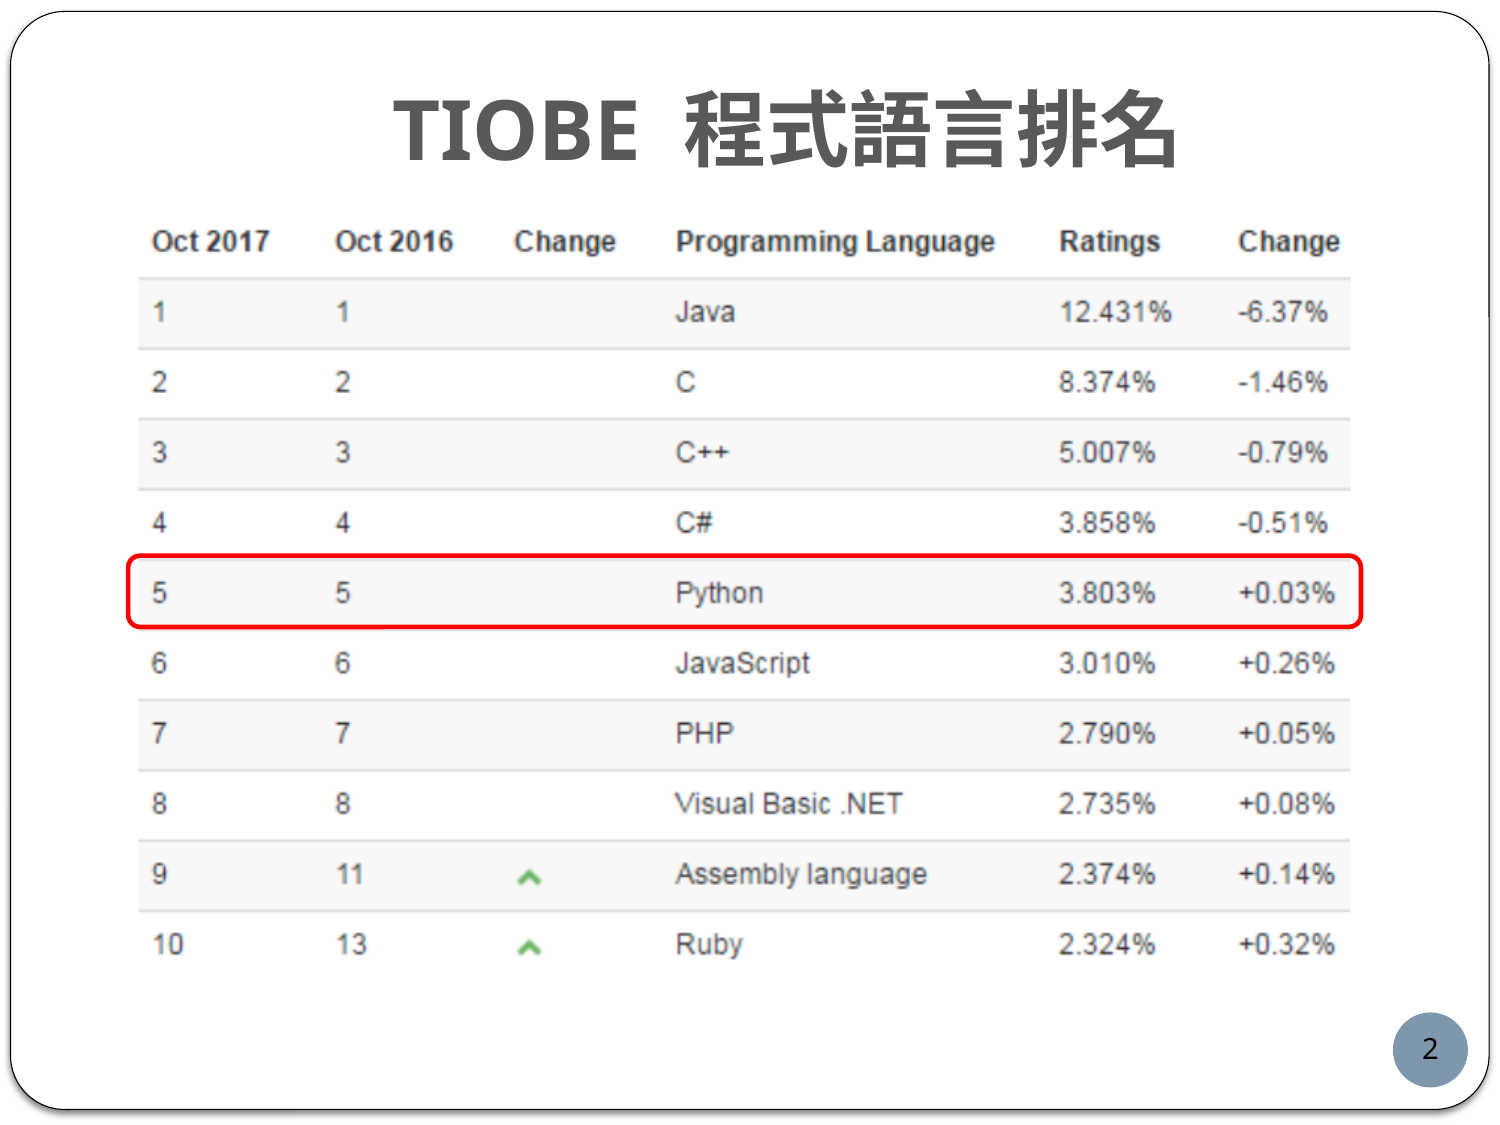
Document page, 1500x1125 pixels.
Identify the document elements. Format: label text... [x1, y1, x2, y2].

slide_number 1 [1392, 1012, 1468, 1088]
picture [127, 216, 1362, 978]
title TIOBE 程式語言排名 [150, 45, 1425, 193]
